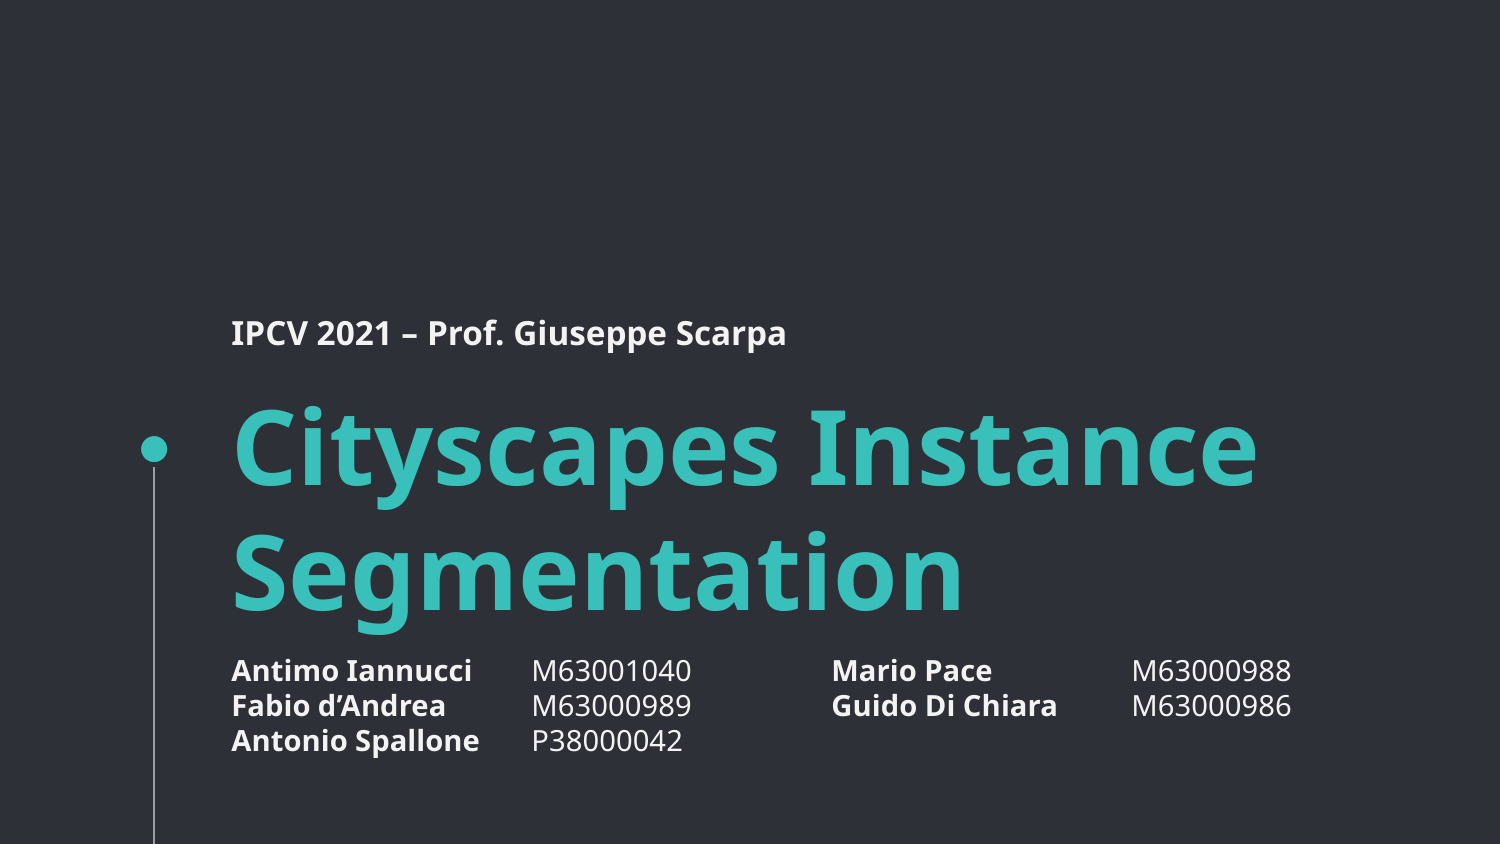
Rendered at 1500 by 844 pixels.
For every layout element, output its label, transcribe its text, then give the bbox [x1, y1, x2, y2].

text_box Antimo Iannucci M63001040 Mario Pace M63000988 Fabio d’Andrea M63000989 Guido Di Chiara M63000986 Antonio Spallone P38000042 [216, 637, 1446, 834]
text_box IPCV 2021 – Prof. Giuseppe Scarpa [216, 297, 1313, 367]
title Cityscapes Instance Segmentation [216, 366, 1352, 637]
